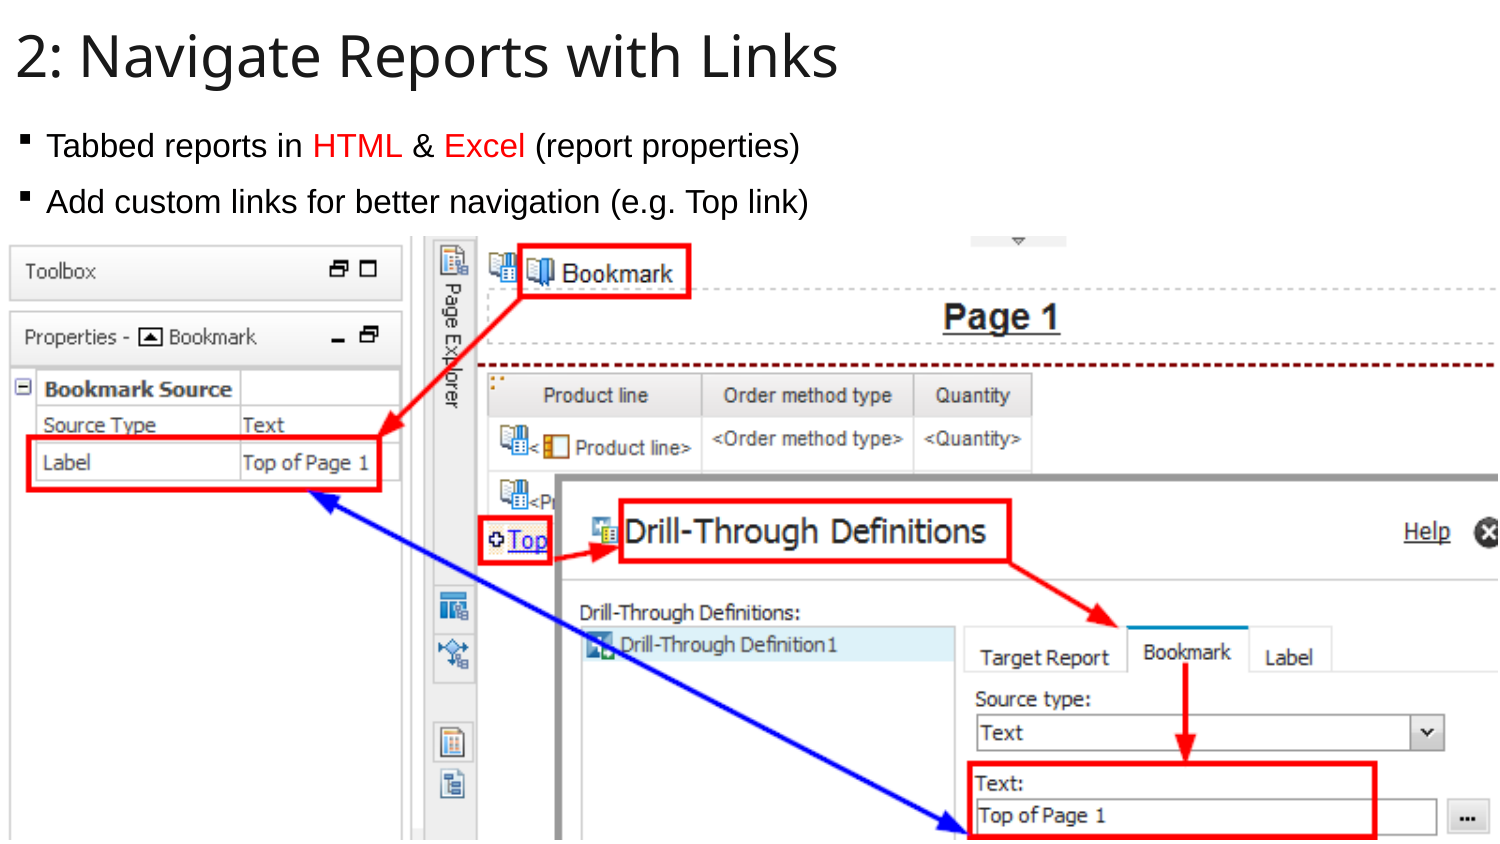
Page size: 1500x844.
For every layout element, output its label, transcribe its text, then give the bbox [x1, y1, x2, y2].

title 2: Navigate Reports with Links [0, 0, 1500, 119]
list Tabbed reports in HTML & Excel (report properties) Add custom links for better navigation (e.g. Top link) [0, 119, 1500, 236]
picture [1, 235, 1498, 840]
